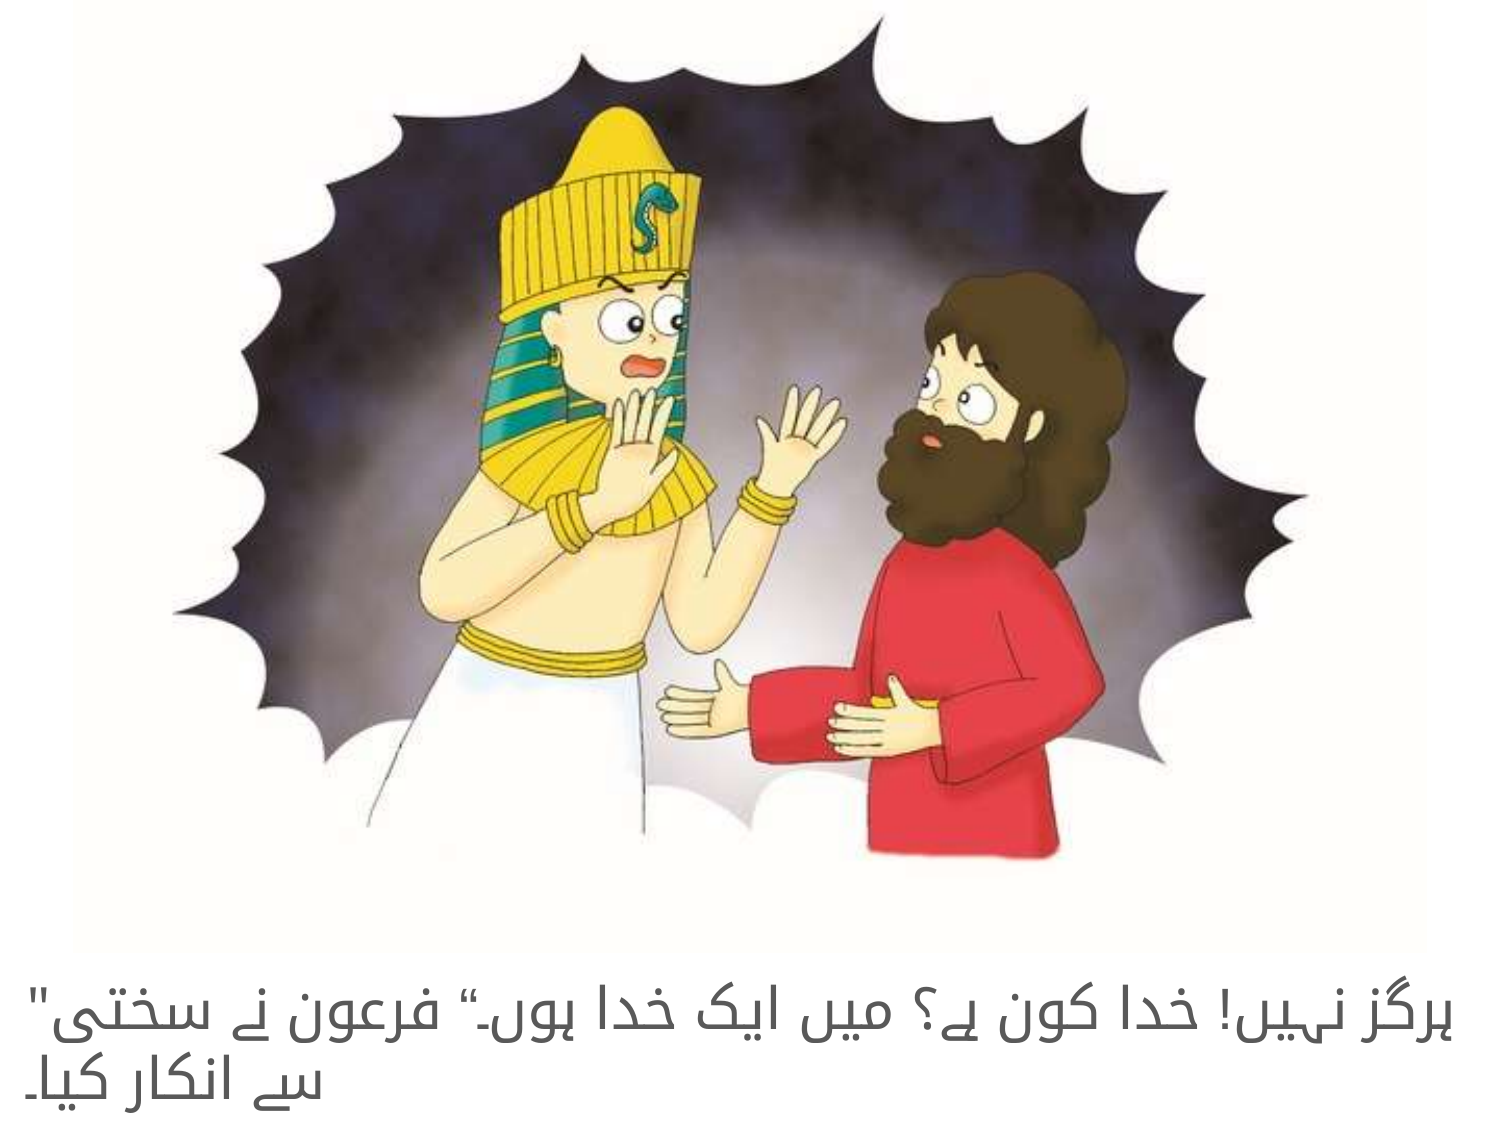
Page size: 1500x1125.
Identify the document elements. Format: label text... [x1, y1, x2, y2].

picture [72, 0, 1427, 953]
text_box "ہرگز نہیں! خدا کون ہے؟ میں ایک خدا ہوں۔“ فرعون نے سختی سے انکار کیا۔ [11, 964, 1483, 1119]
